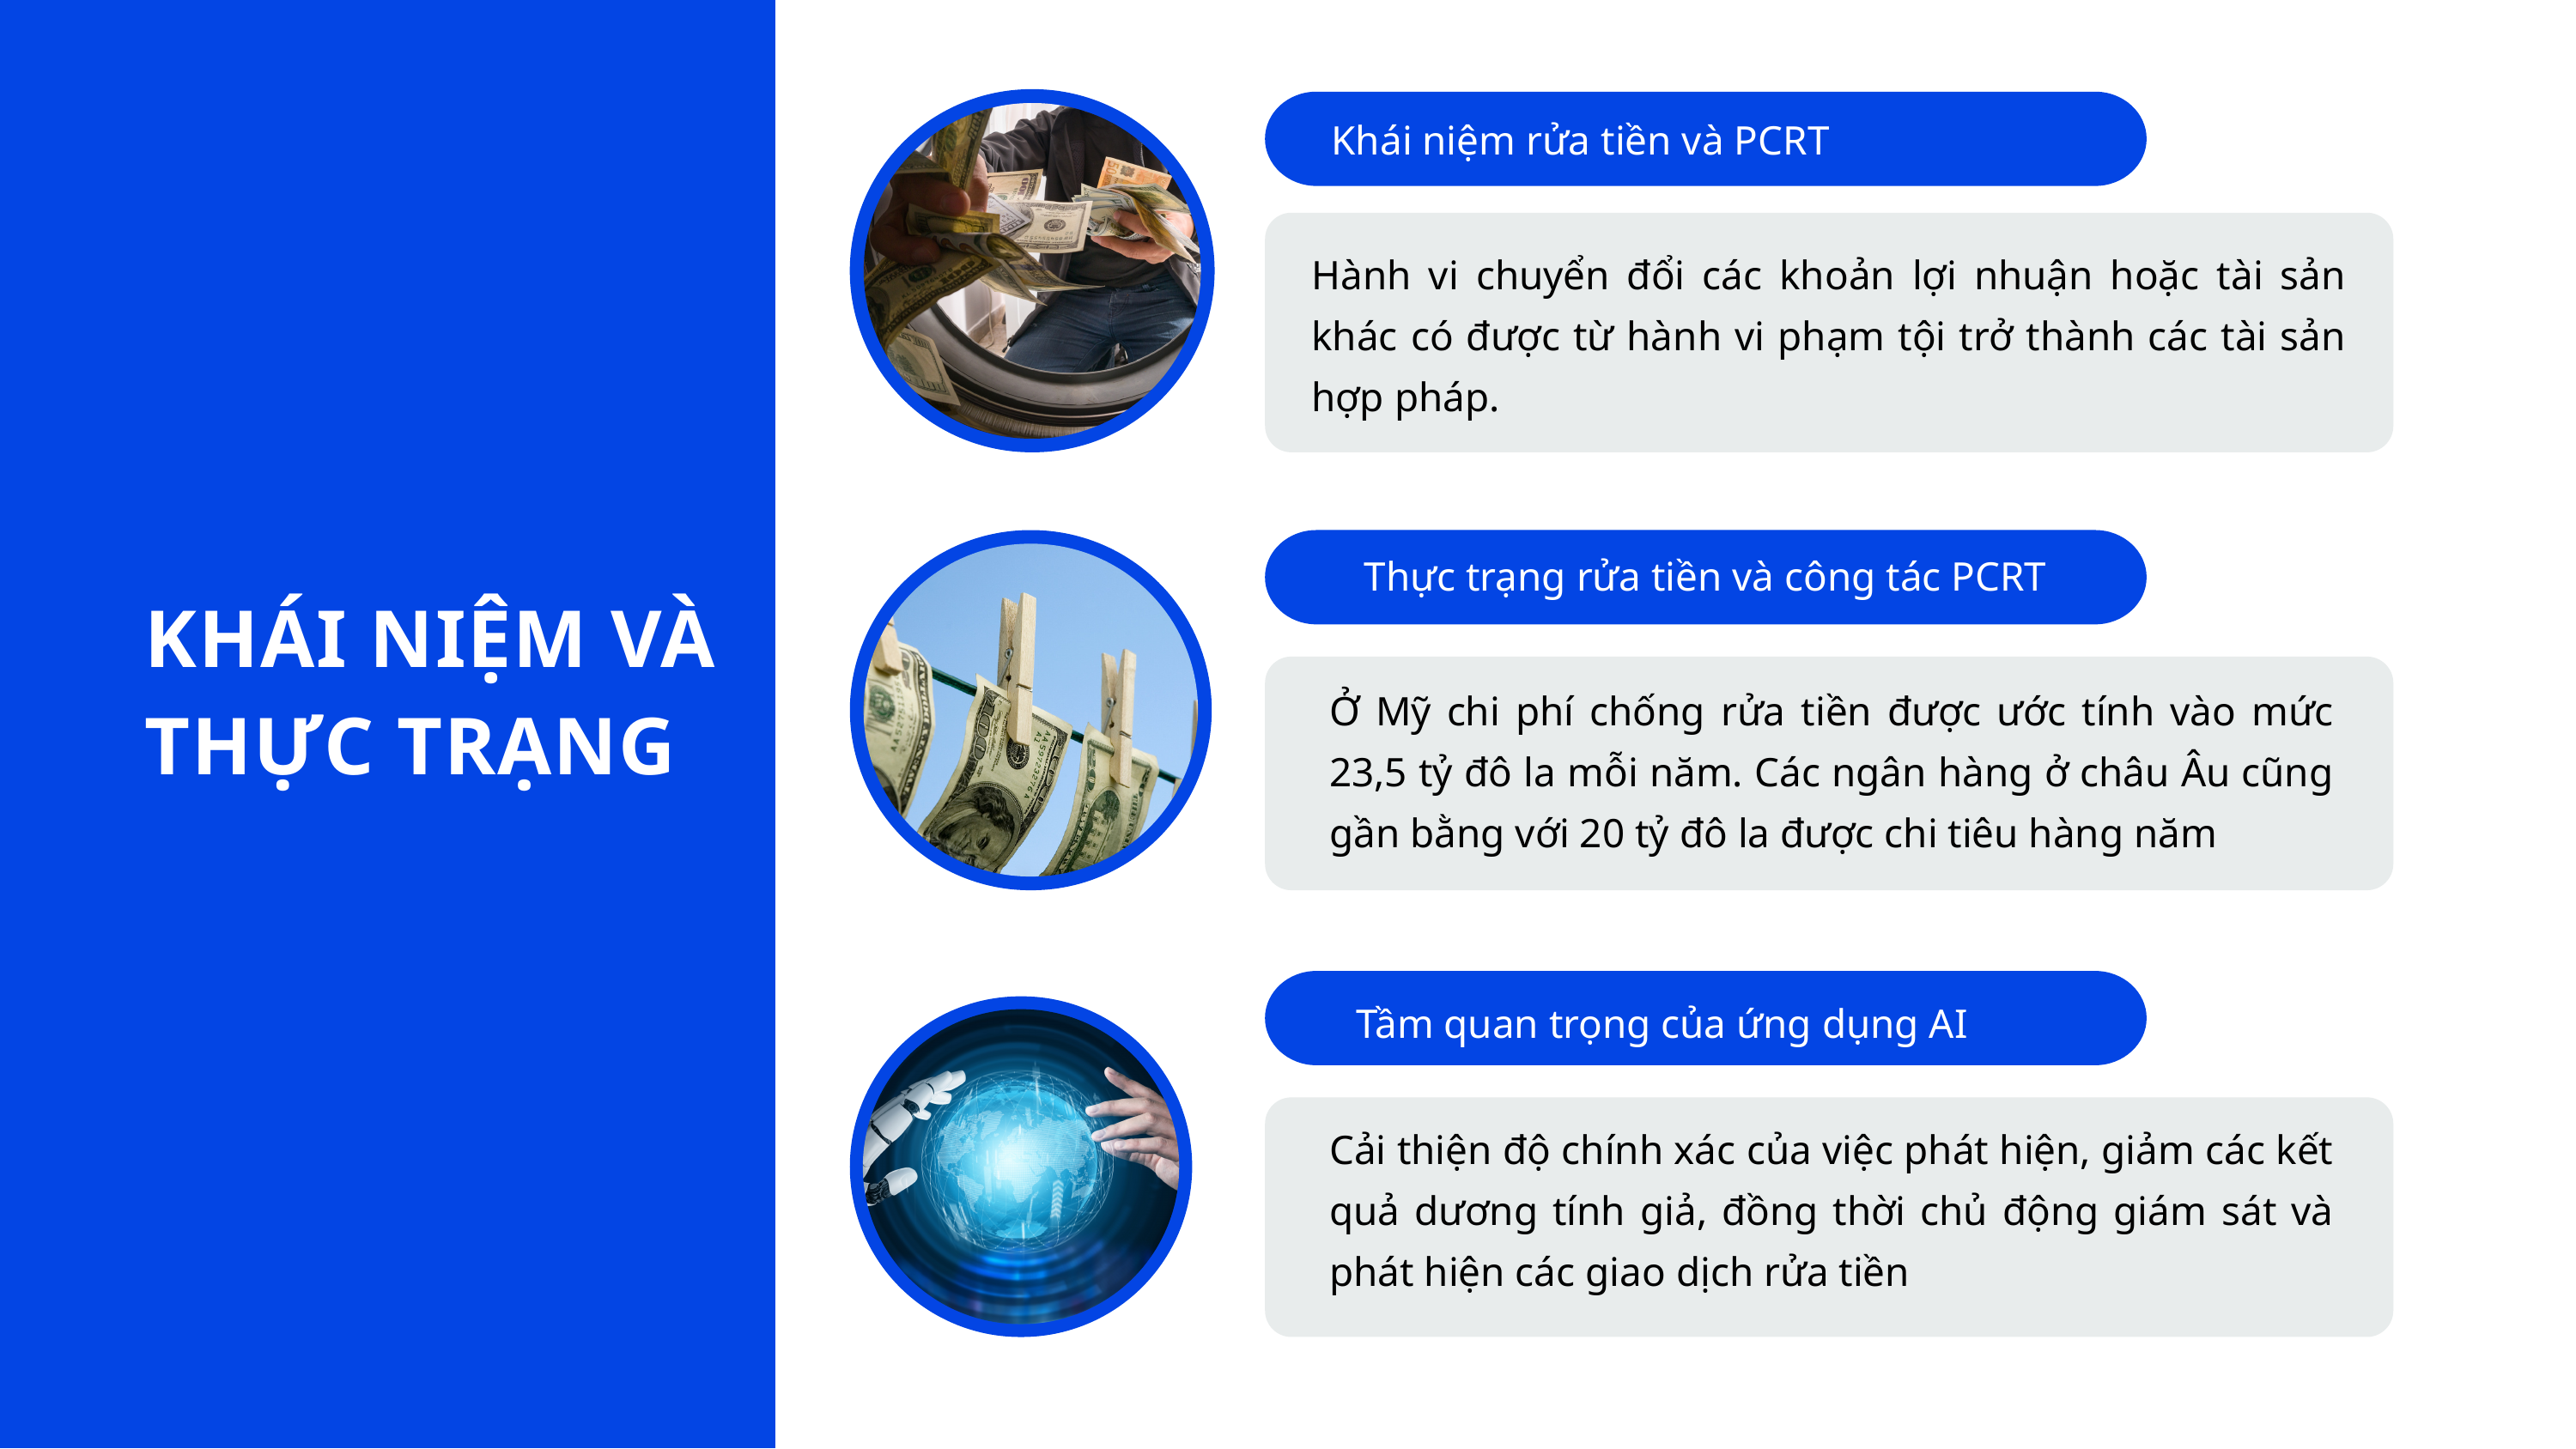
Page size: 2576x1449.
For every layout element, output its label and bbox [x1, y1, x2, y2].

text_box [850, 970, 2394, 1337]
text_box [850, 87, 2394, 453]
text_box [0, 0, 776, 1449]
text_box [850, 530, 2394, 891]
